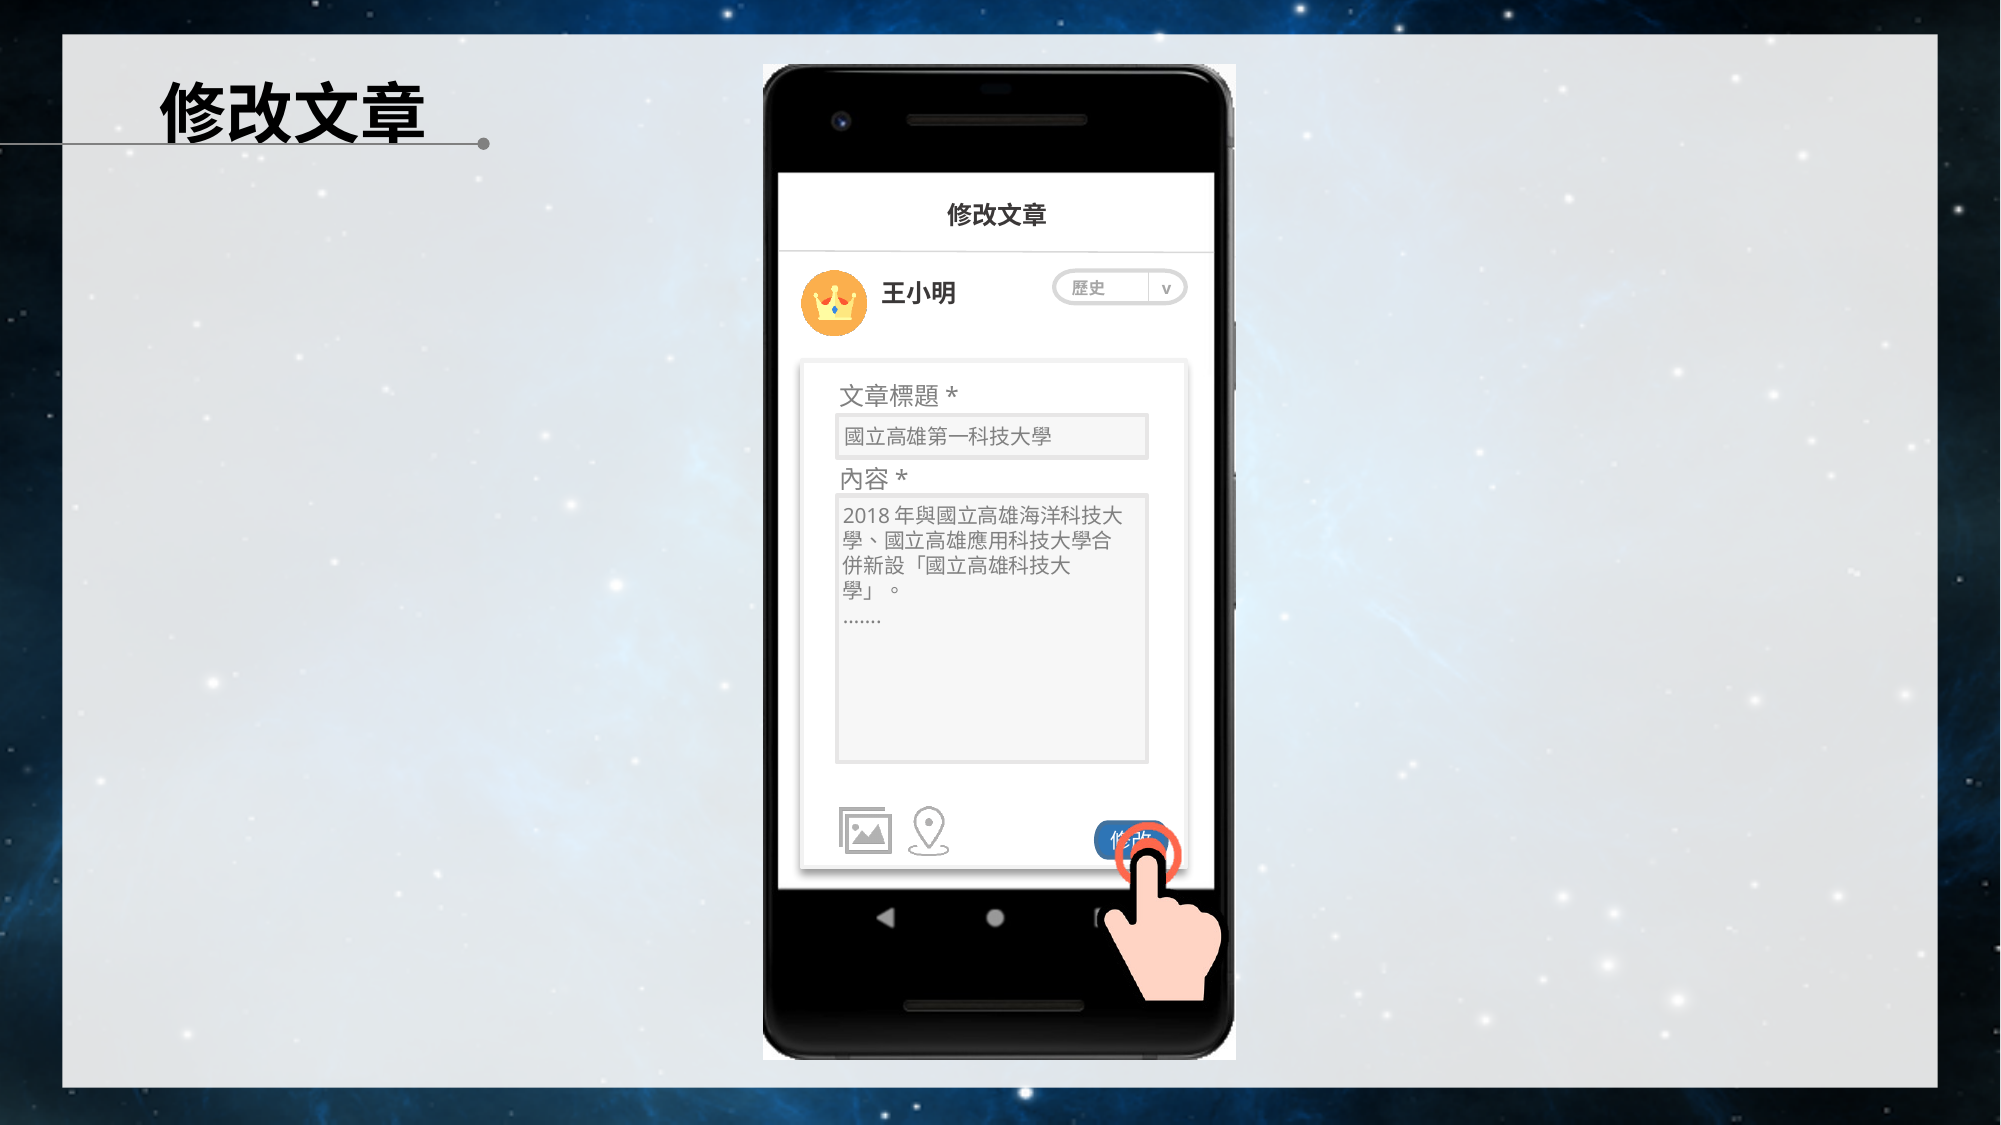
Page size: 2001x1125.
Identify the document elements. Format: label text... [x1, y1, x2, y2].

picture [763, 64, 1259, 1061]
text_box 修改文章 [145, 64, 442, 143]
text_box 修改文章 [145, 153, 442, 160]
text_box [62, 34, 1938, 1088]
picture [0, 0, 2001, 1125]
